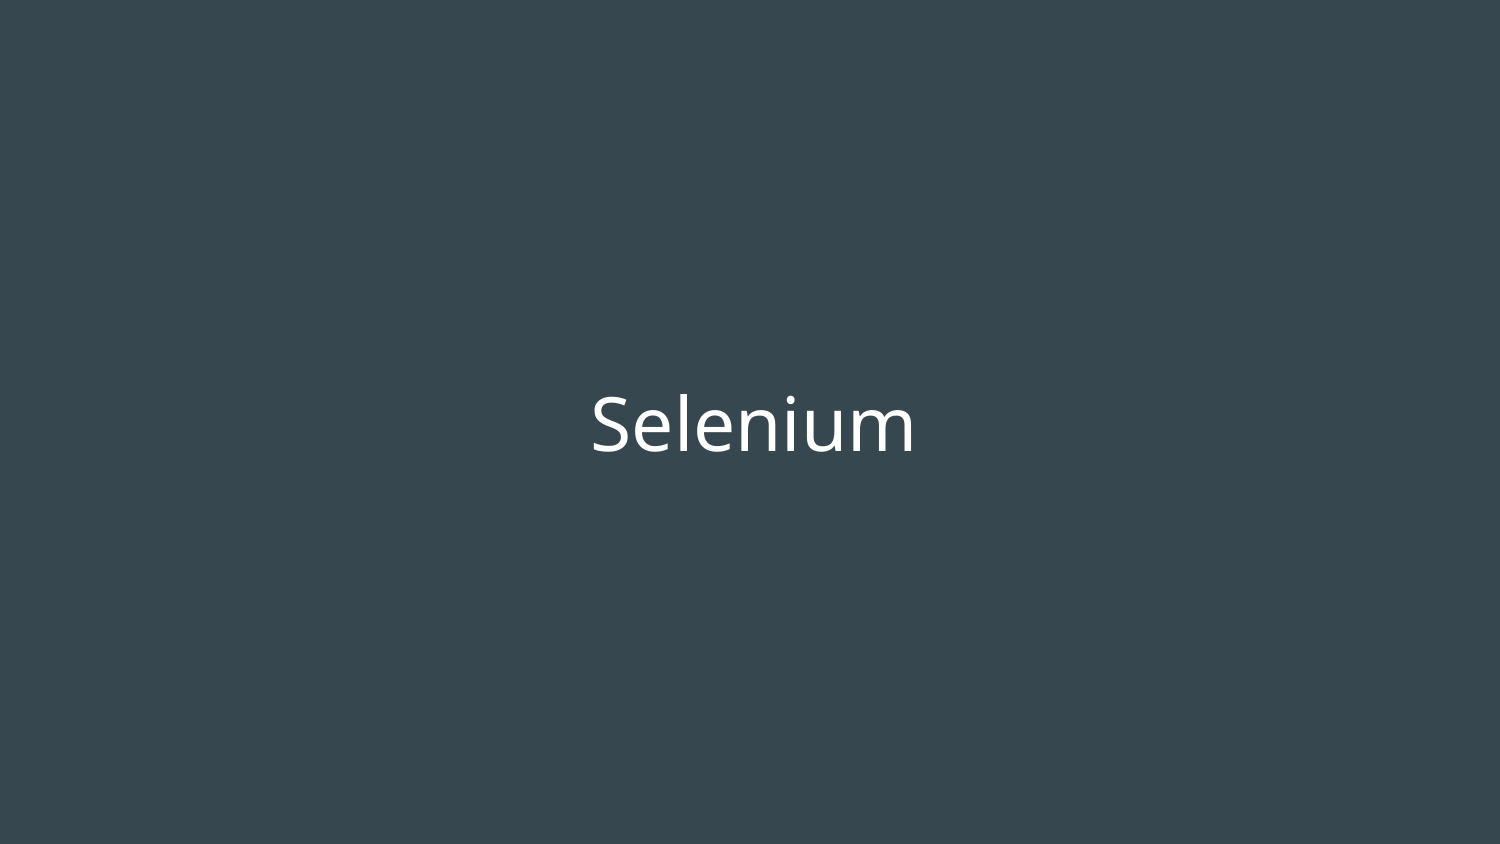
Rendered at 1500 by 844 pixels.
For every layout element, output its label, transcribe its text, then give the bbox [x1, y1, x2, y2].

title Selenium [110, 351, 1399, 493]
